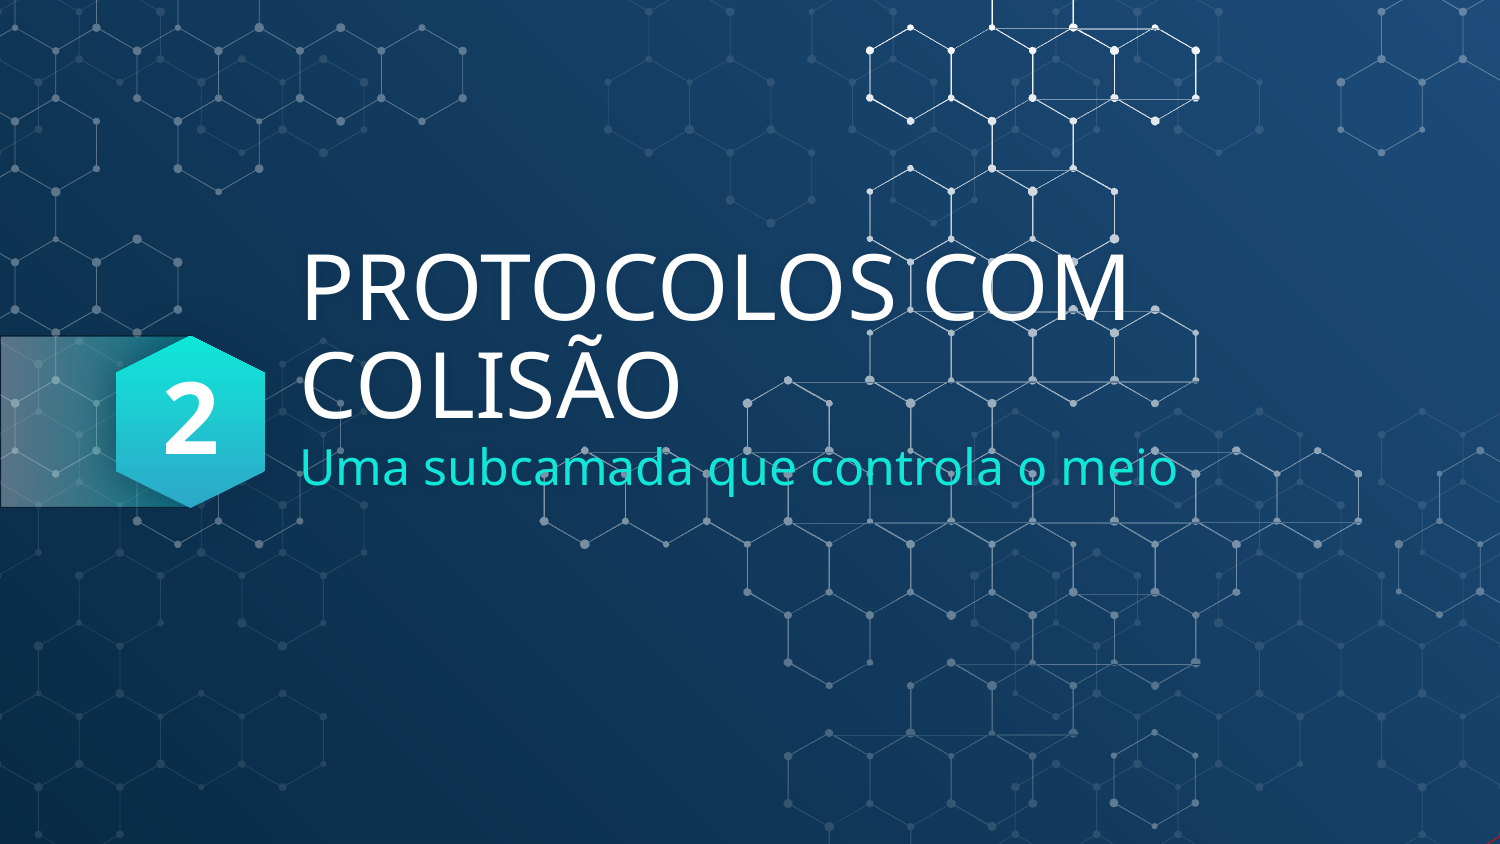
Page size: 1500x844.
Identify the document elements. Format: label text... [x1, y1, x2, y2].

title PROTOCOLOS COM COLISÃO [299, 338, 1388, 433]
text_box 2 [116, 335, 266, 509]
subtitle Uma subcamada que controla o meio [299, 435, 1388, 499]
